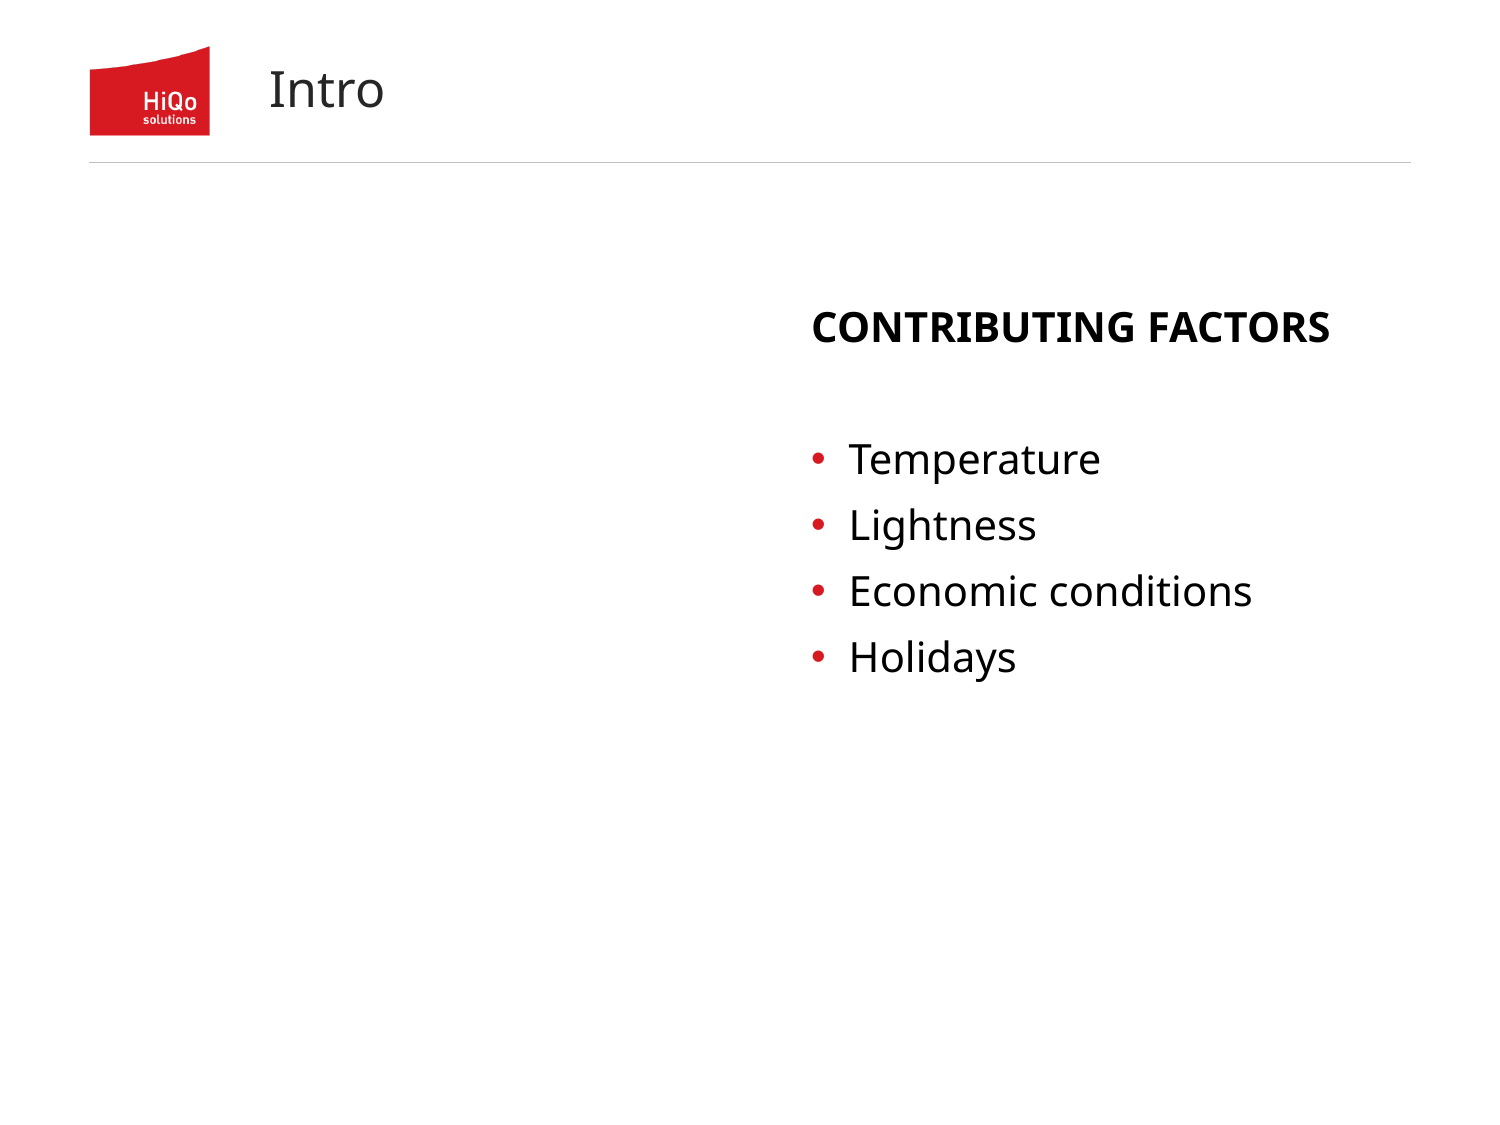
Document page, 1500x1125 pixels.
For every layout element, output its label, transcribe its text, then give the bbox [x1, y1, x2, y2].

list CONTRIBUTING FACTORS Temperature Lightness Economic conditions Holidays [796, 299, 1397, 1014]
text_box Intro [254, 31, 1347, 150]
picture [66, 31, 233, 151]
